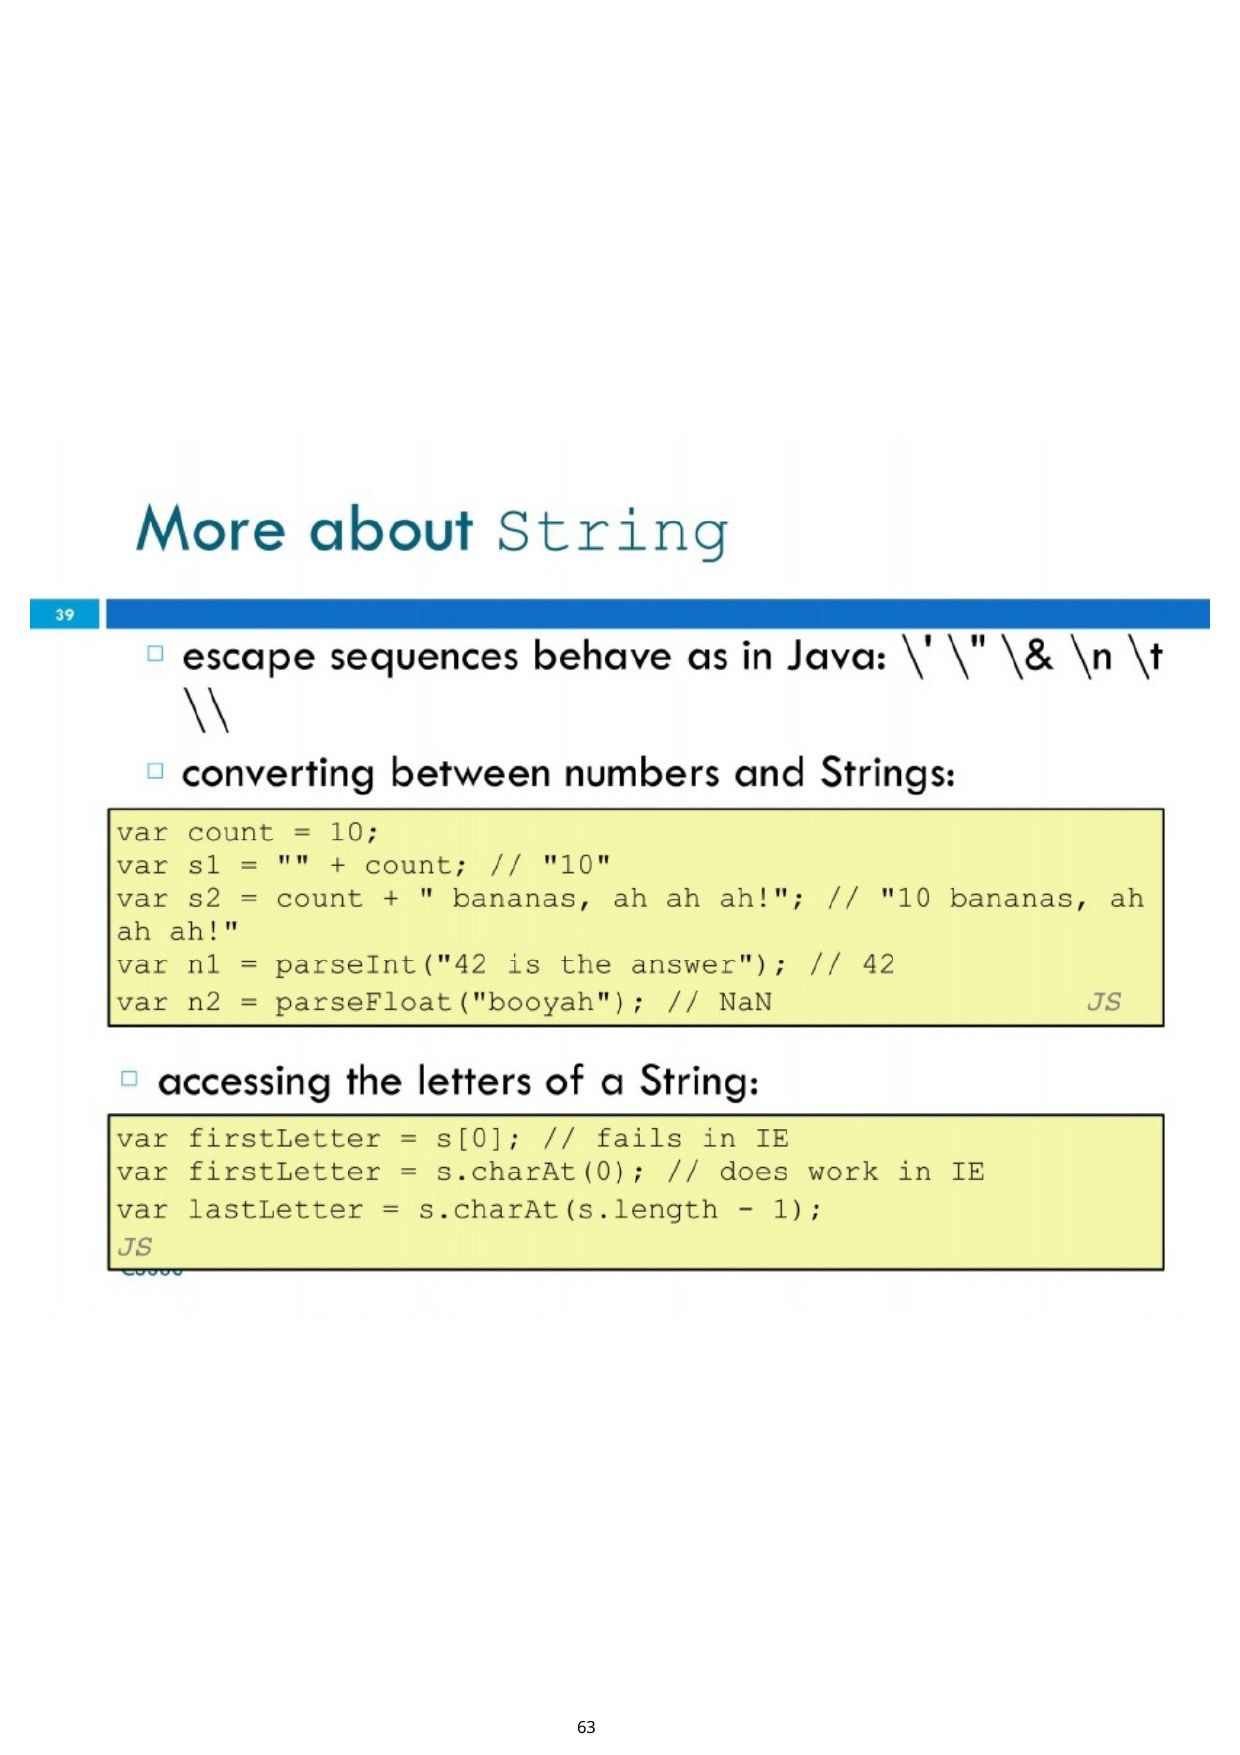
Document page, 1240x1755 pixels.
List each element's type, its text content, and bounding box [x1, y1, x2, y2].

slide_number 63 [570, 1713, 605, 1755]
picture [30, 431, 1210, 1324]
picture [56, 608, 74, 621]
